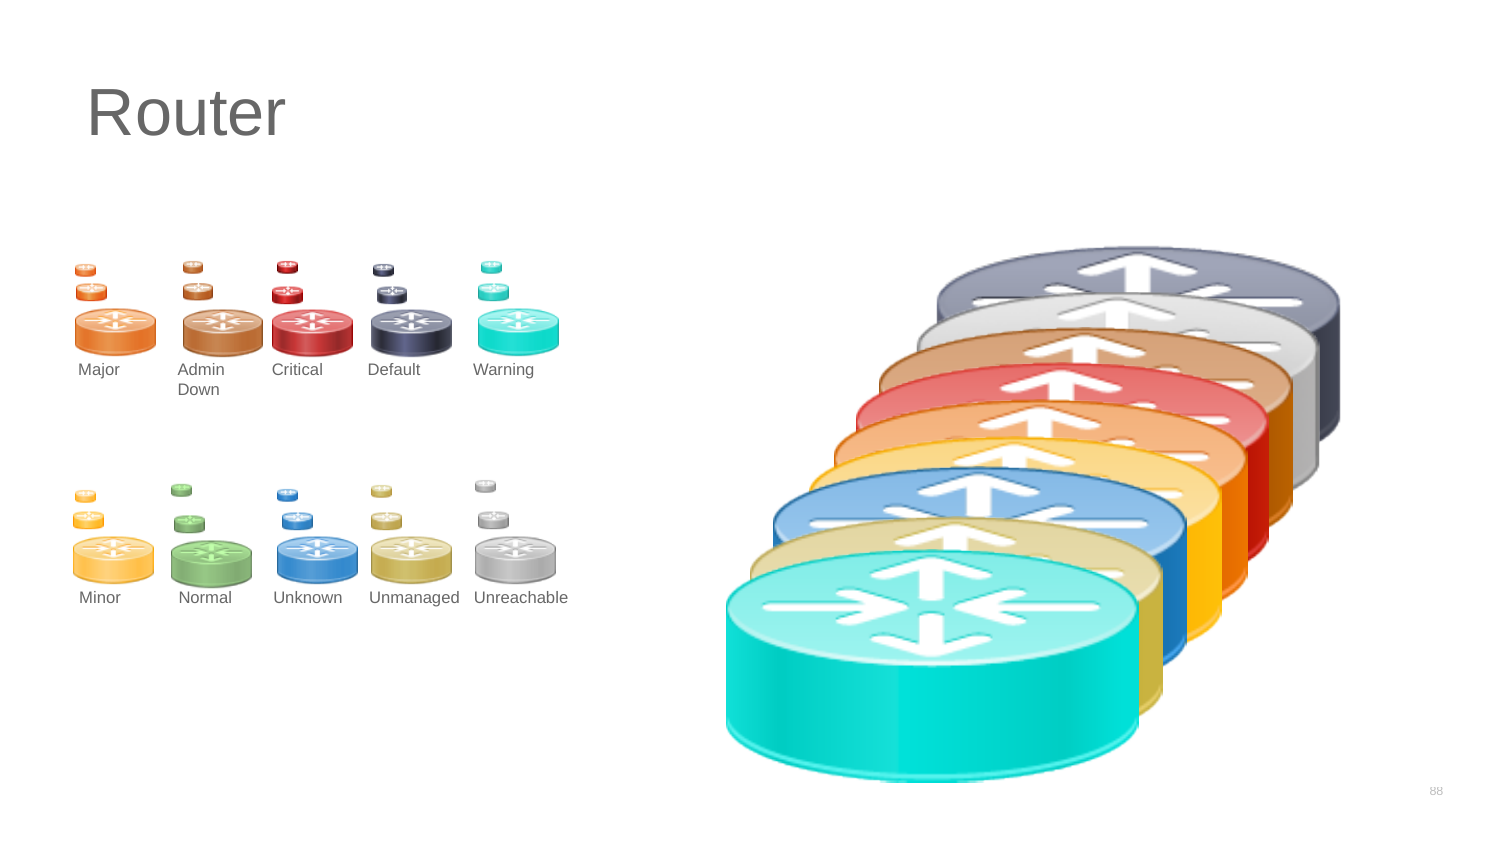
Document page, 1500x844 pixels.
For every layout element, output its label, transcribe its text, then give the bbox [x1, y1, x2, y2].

picture [73, 486, 155, 602]
title Router [71, 55, 1441, 176]
picture [182, 257, 264, 374]
picture [277, 257, 298, 278]
picture [371, 506, 453, 601]
picture [477, 256, 559, 373]
picture [474, 505, 556, 601]
picture [474, 476, 496, 498]
picture [170, 480, 192, 502]
picture [272, 280, 354, 374]
picture [371, 481, 393, 502]
picture [277, 485, 358, 601]
picture [74, 260, 156, 373]
picture [170, 509, 252, 605]
picture [726, 233, 1357, 784]
picture [371, 260, 453, 374]
